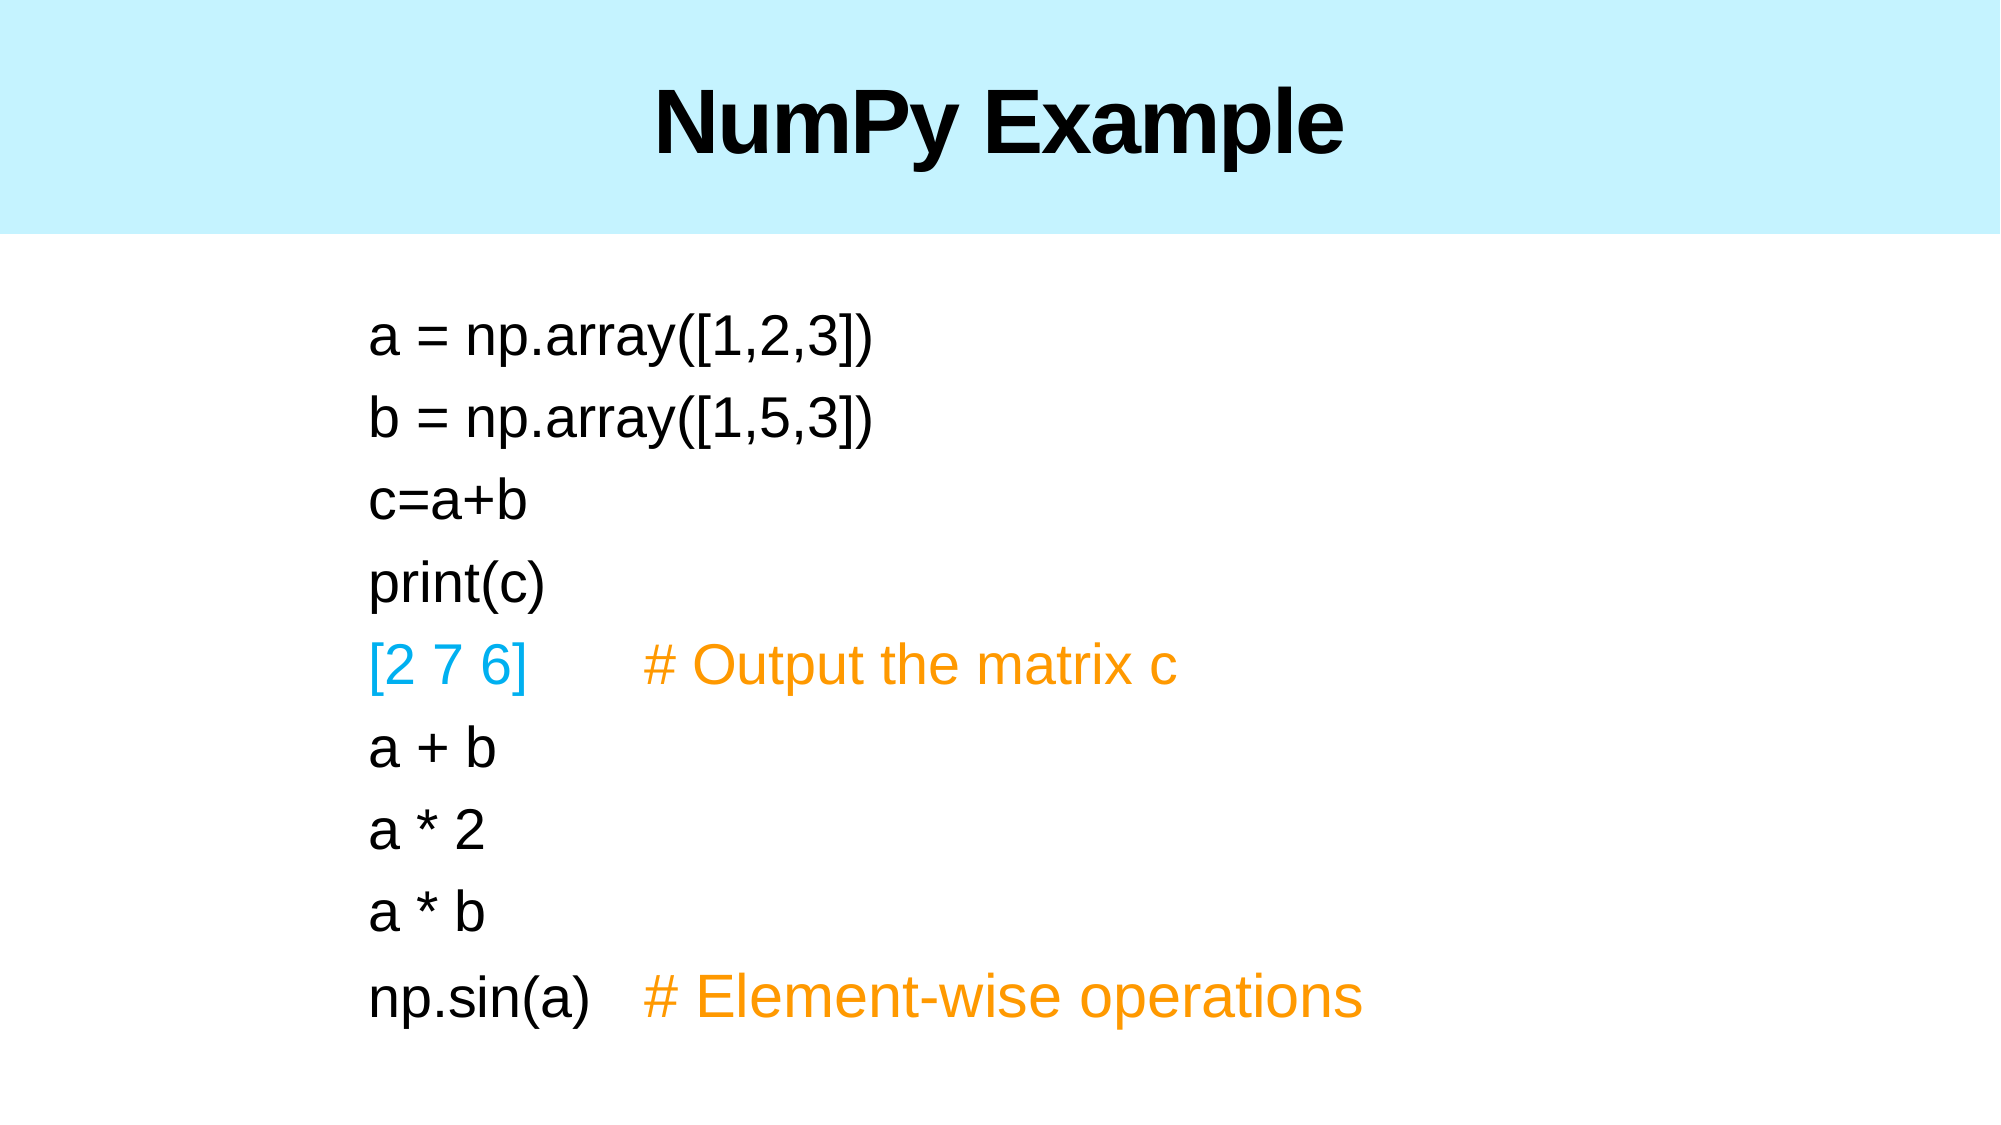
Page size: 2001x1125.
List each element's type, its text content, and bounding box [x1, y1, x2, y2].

title NumPy Example [0, 0, 2000, 234]
list a = np.array([1,2,3]) b = np.array([1,5,3]) c=a+b print(c) [2 7 6] # Output the matrix c a + b a * 2 a * b np.sin(a) # Element-wise operations [342, 290, 1932, 1041]
